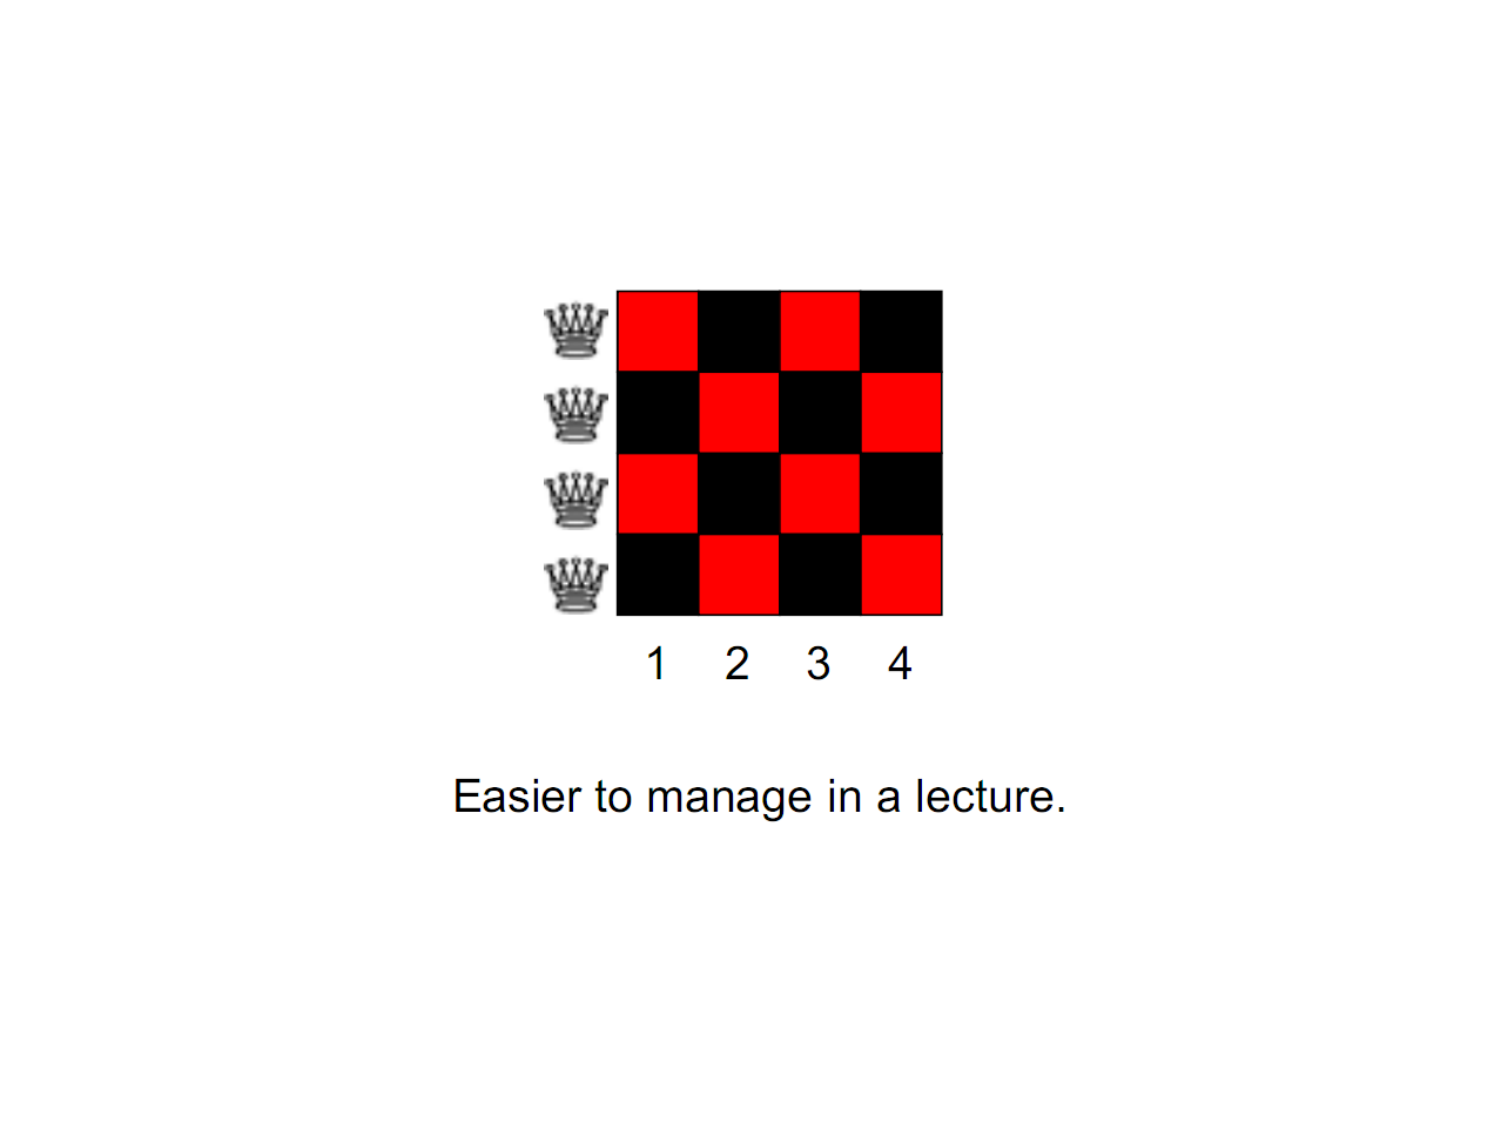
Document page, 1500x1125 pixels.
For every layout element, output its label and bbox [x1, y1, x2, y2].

picture [390, 265, 1110, 860]
